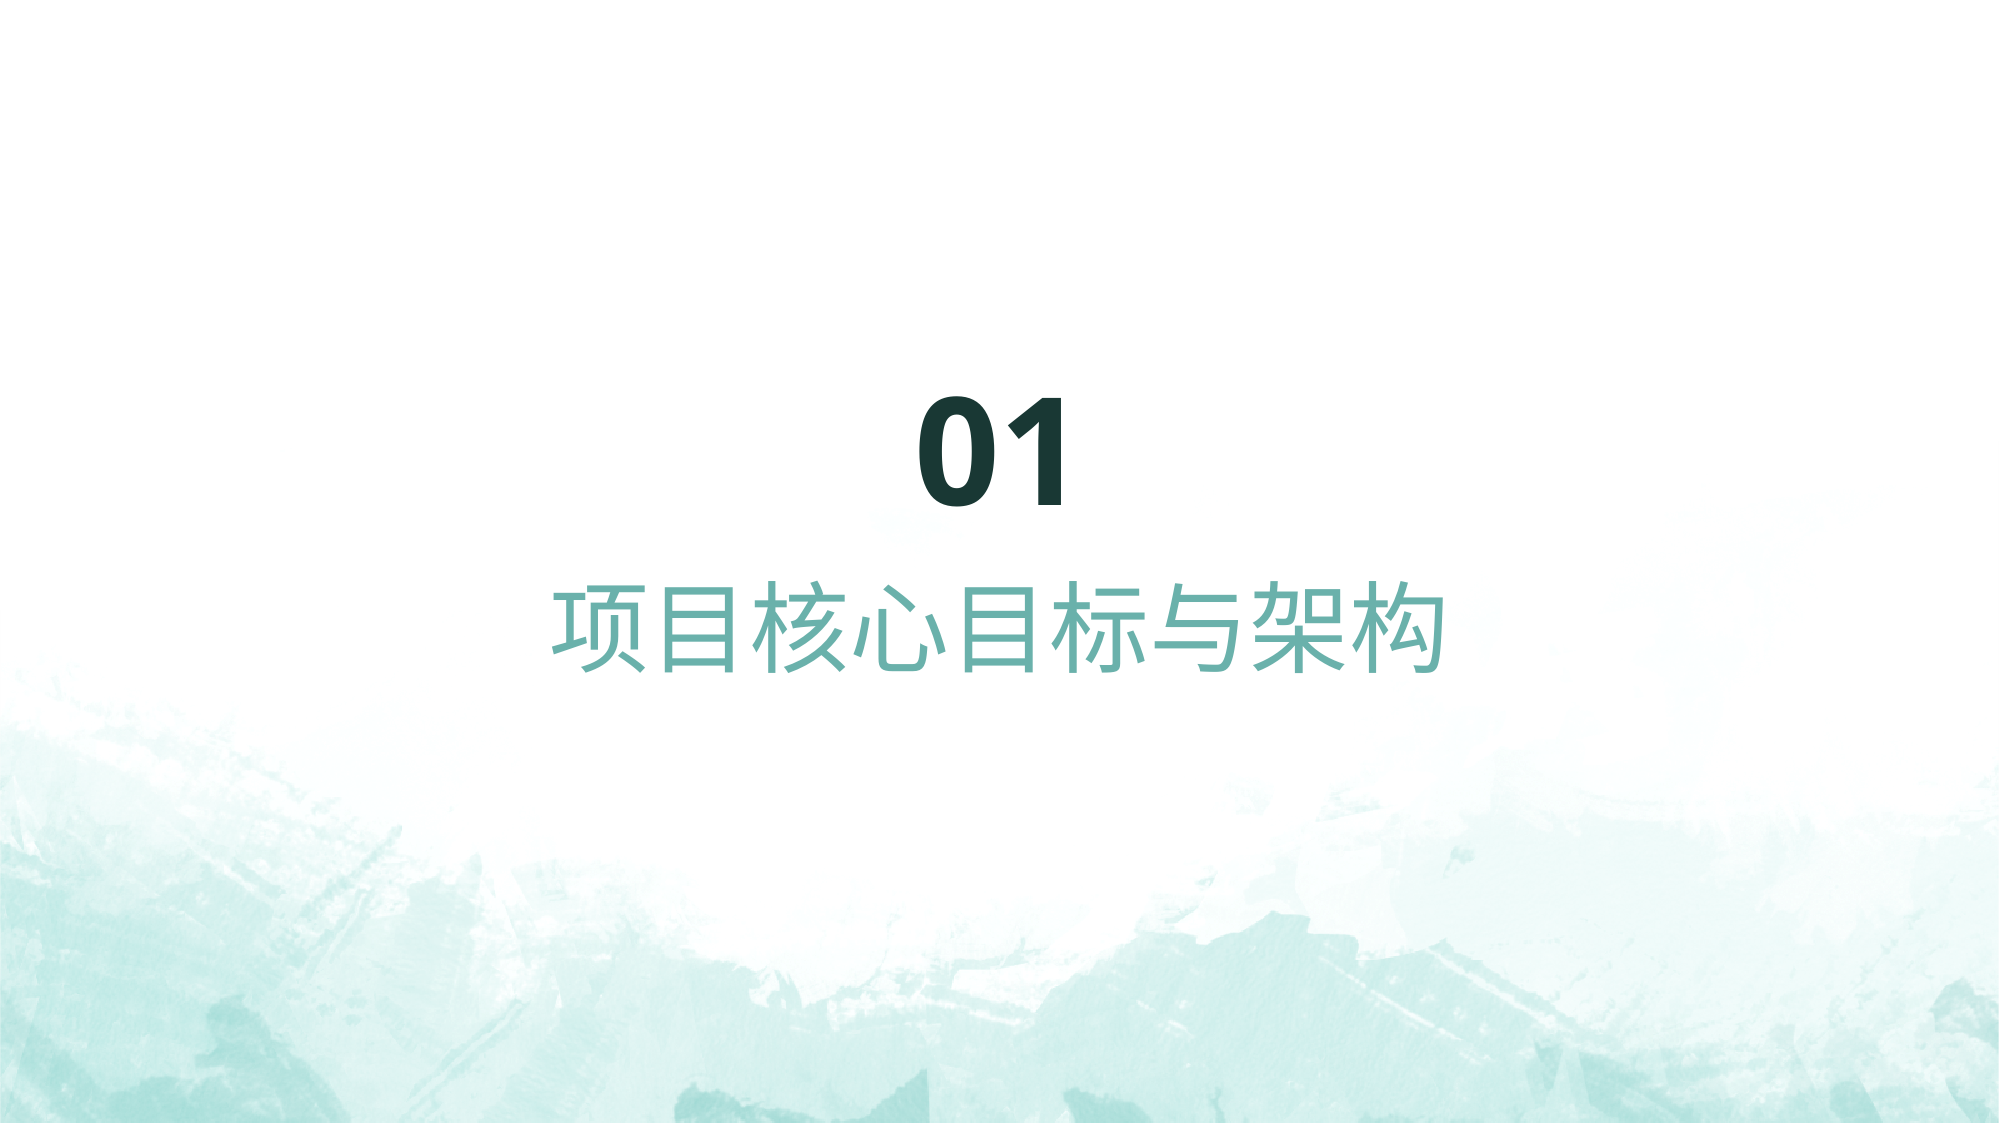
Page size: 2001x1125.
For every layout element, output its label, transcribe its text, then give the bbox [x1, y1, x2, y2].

list 01 [874, 312, 1126, 563]
picture [0, 442, 2000, 1123]
title 项目核心目标与架构 [312, 579, 1688, 830]
